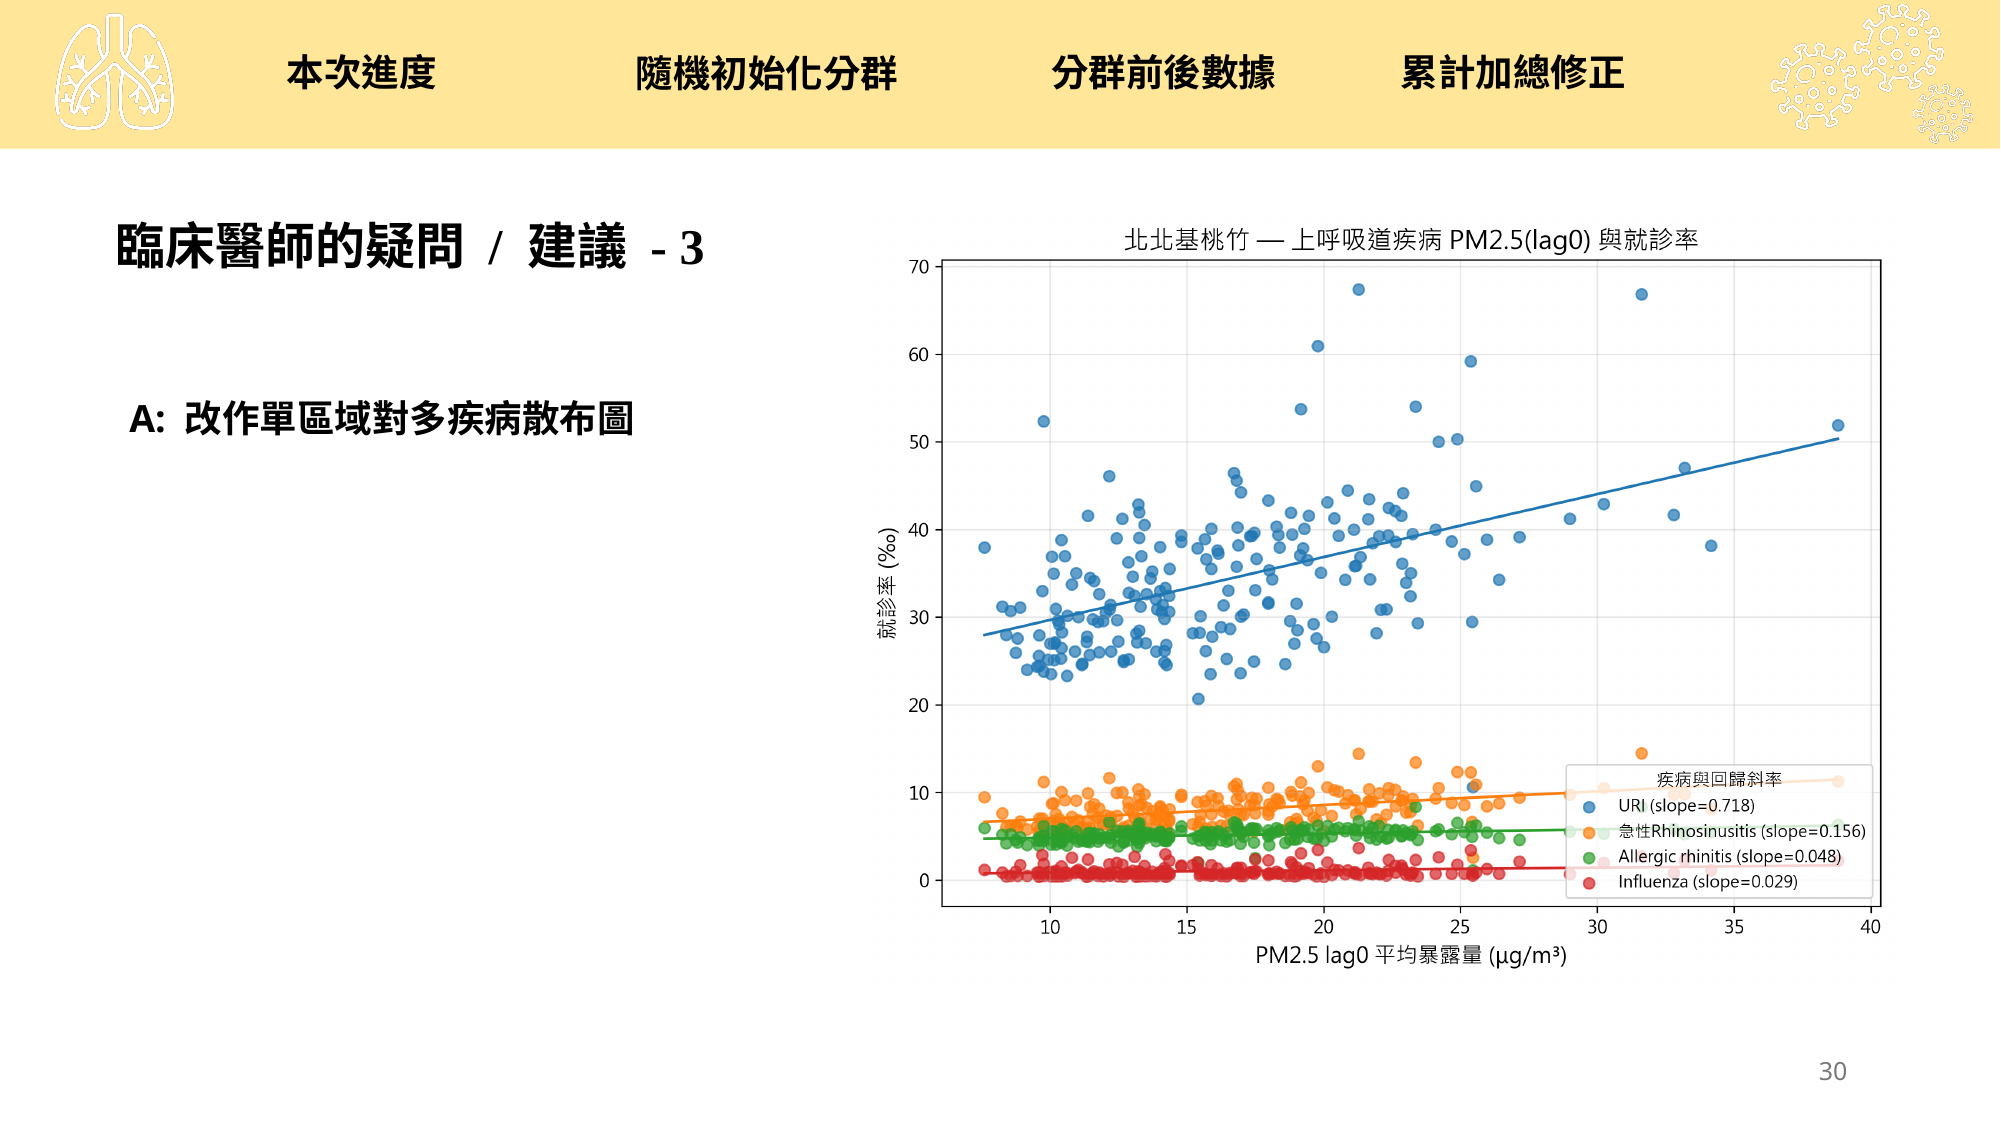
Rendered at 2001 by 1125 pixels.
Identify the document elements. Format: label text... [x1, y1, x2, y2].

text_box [1030, 27, 1298, 117]
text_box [1379, 26, 1647, 117]
picture [1770, 2, 1974, 144]
text_box A: 改作單區域對多疾病散布圖 [114, 342, 859, 448]
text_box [602, 27, 924, 118]
text_box 本次進度 [271, 41, 452, 102]
picture [859, 207, 1902, 990]
slide_number 30 [1412, 1042, 1863, 1103]
text_box 臨床醫師的疑問 / 建議 - 3 [100, 207, 720, 283]
text_box [0, 0, 2000, 150]
picture [54, 12, 174, 132]
